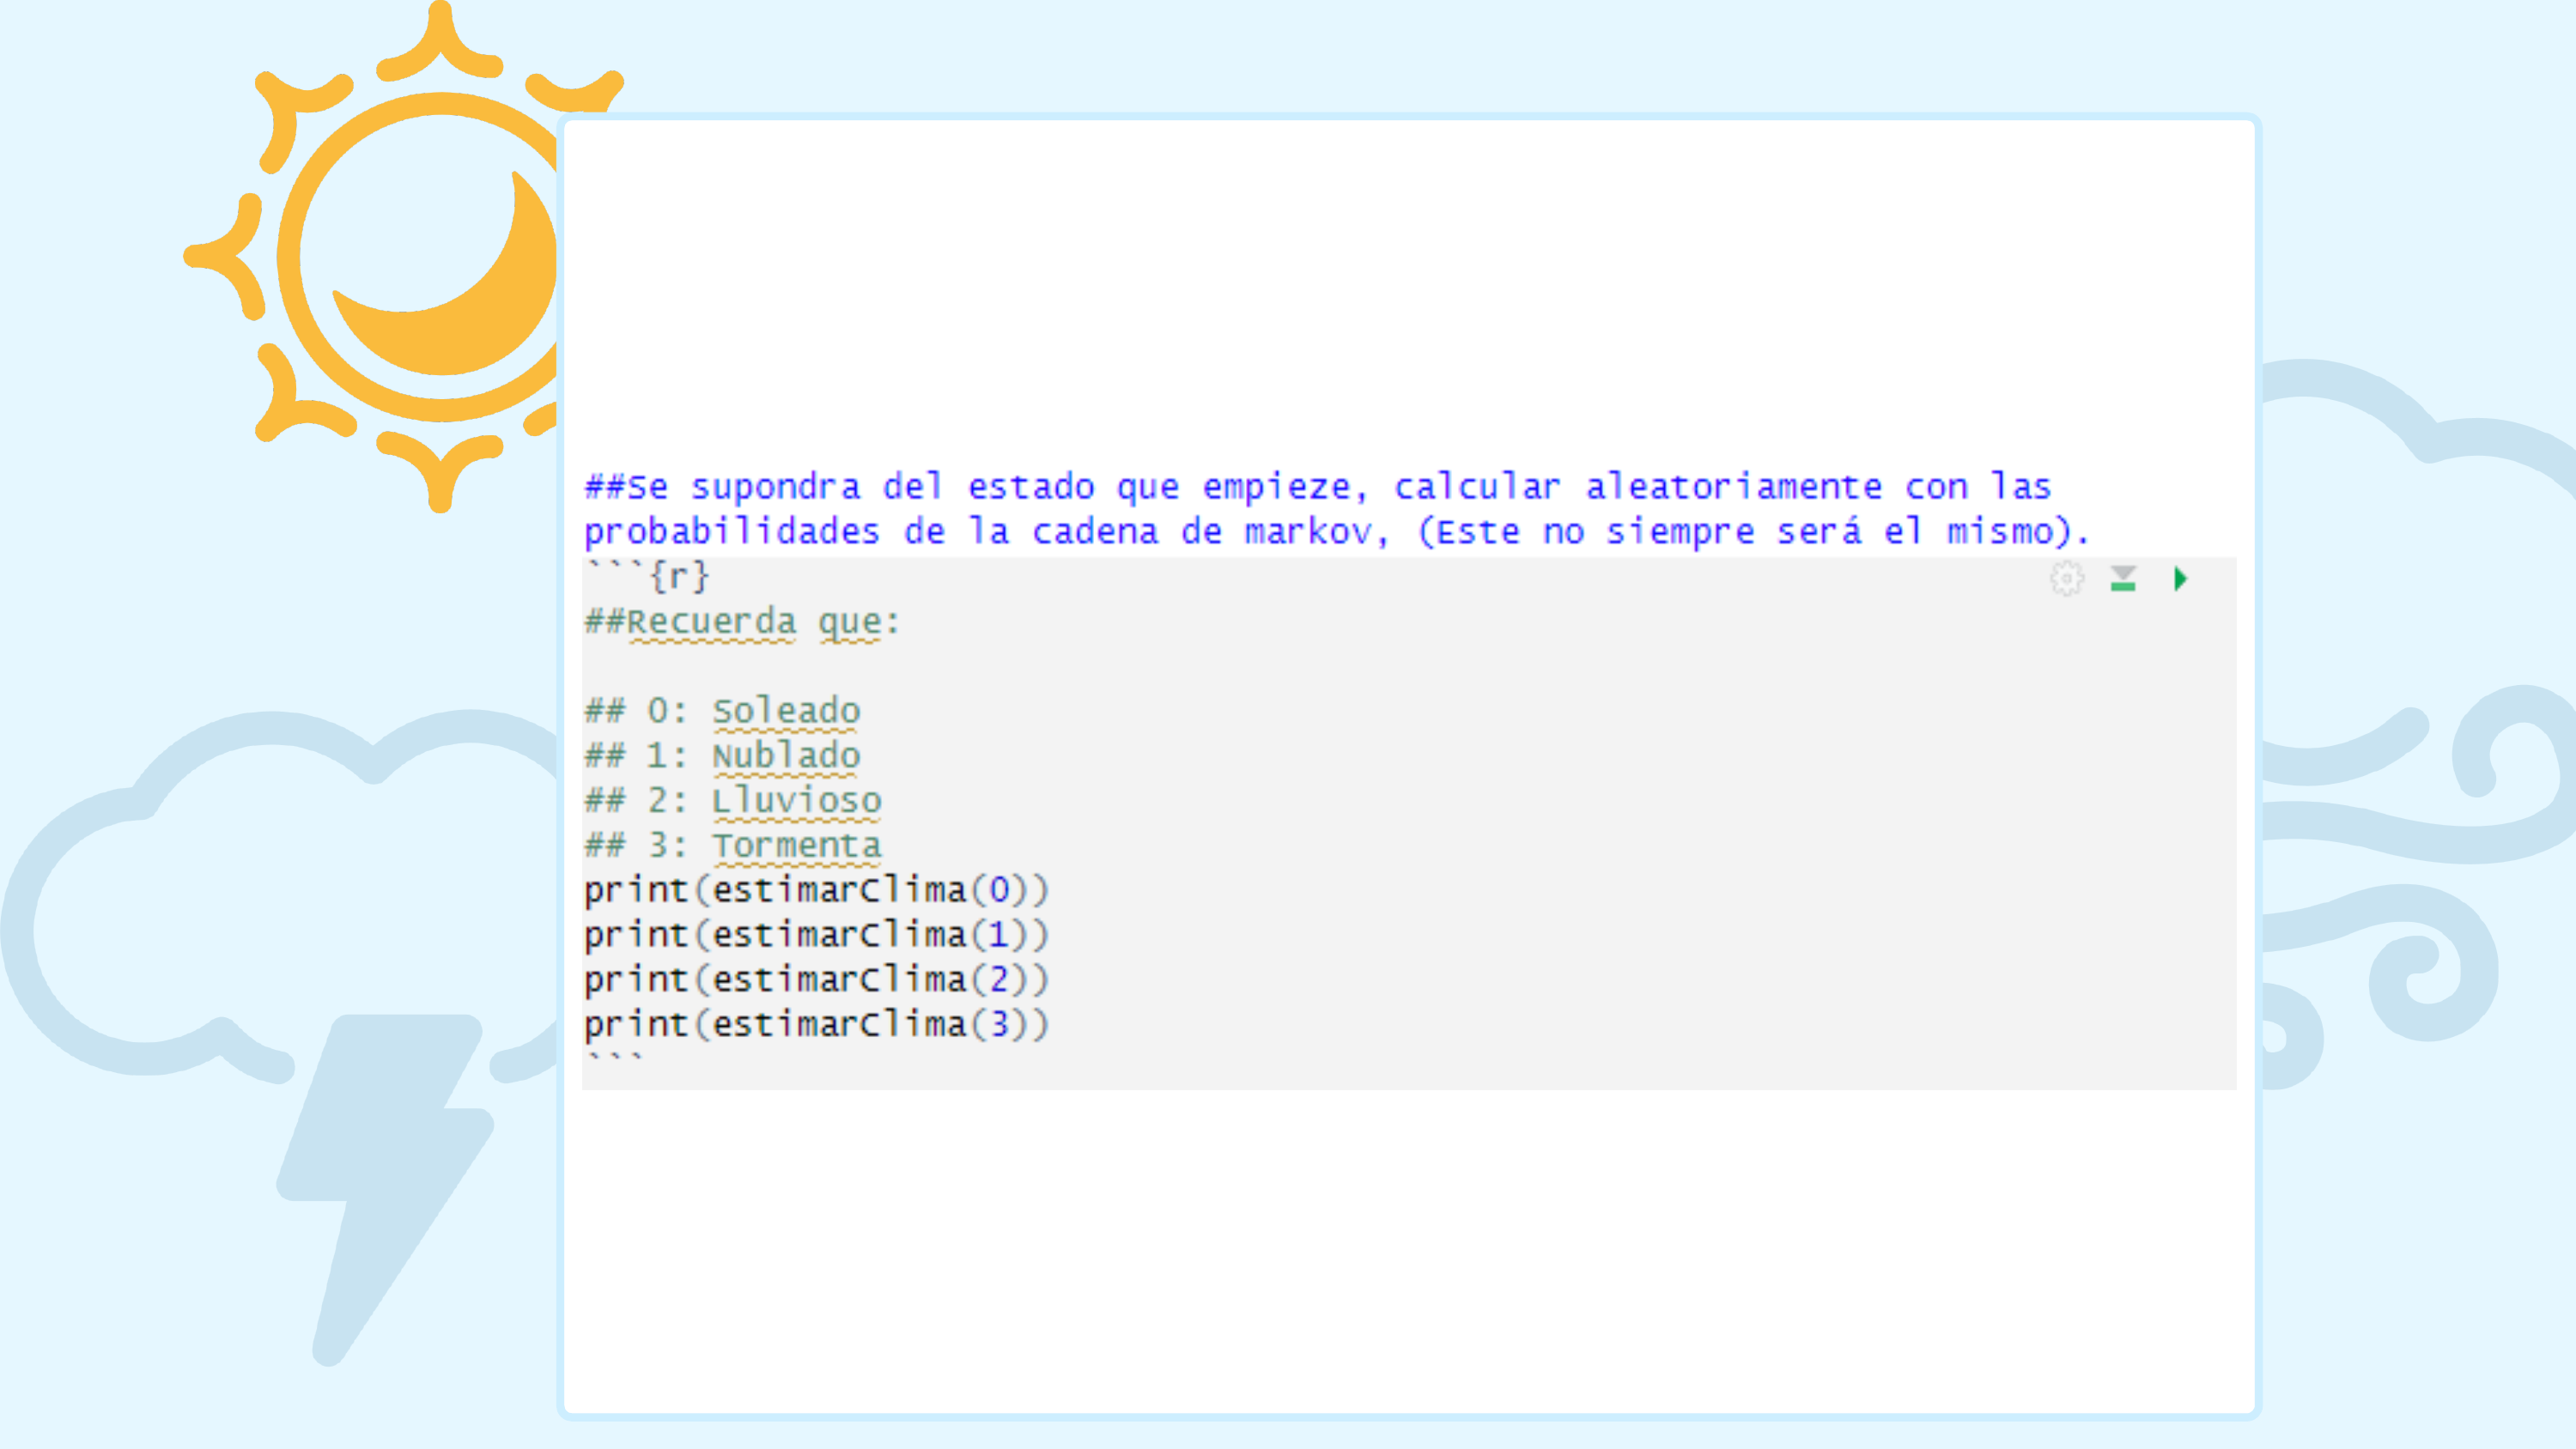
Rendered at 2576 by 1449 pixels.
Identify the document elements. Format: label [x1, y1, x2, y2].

text_box [560, 116, 2259, 1418]
text_box [0, 708, 556, 1367]
text_box [183, 0, 696, 513]
text_box [2263, 358, 2576, 1090]
picture [581, 457, 2238, 1091]
